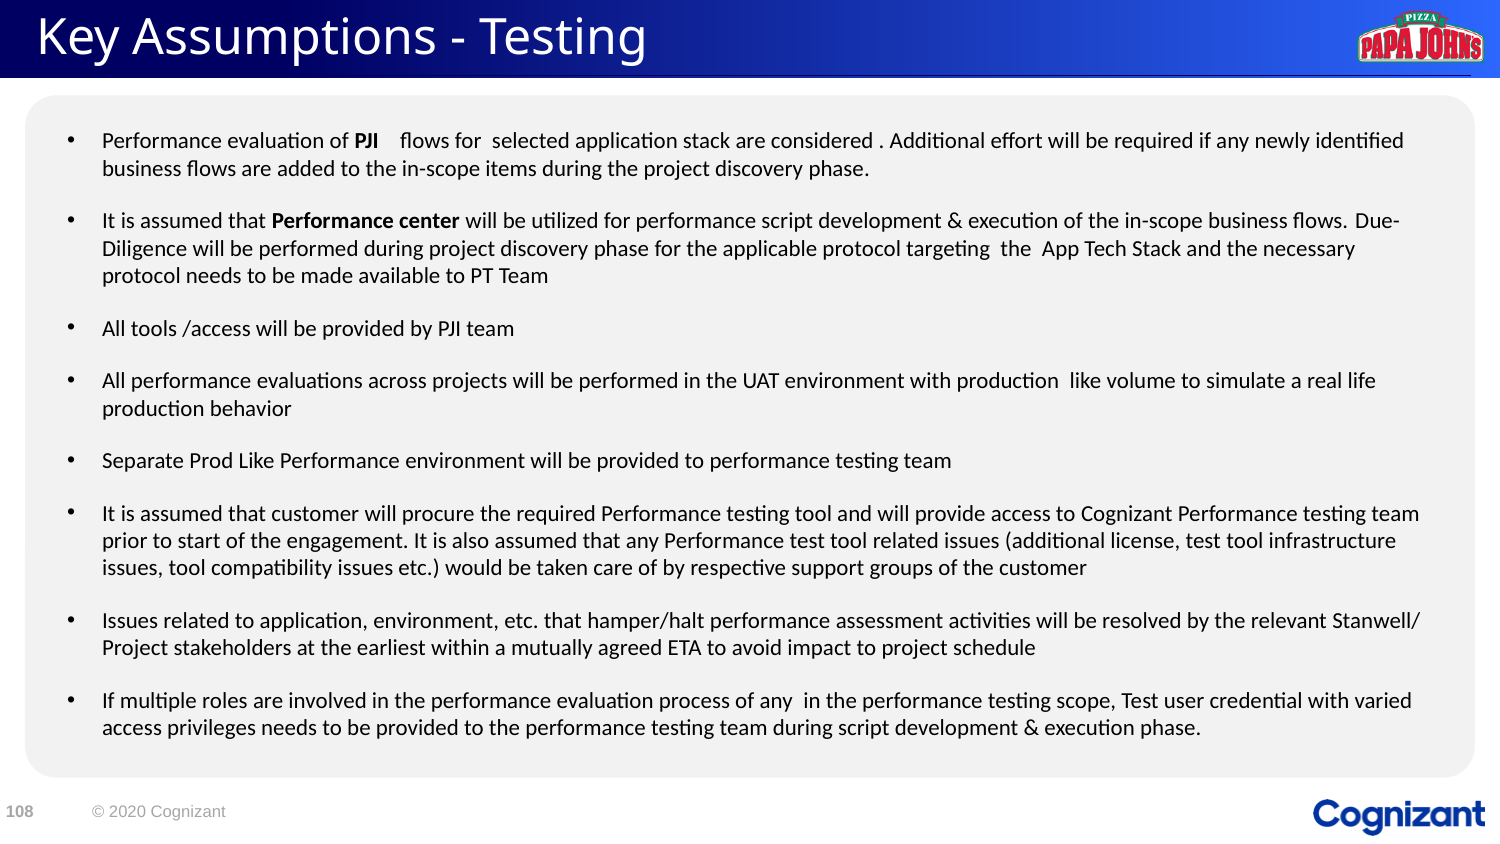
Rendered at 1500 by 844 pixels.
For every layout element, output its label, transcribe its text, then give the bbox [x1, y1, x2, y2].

text_box Performance evaluation of PJI flows for selected application stack are considered . Additional effort will be required if any newly identified business flows are added to the in-scope items during the project discovery phase. It is assumed that Performance center will be utilized for performance script development & execution of the in-scope business flows. Due-Diligence will be performed during project discovery phase for the applicable protocol targeting the App Tech Stack and the necessary protocol needs to be made available to PT Team All tools /access will be provided by PJI team All performance evaluations across projects will be performed in the UAT environment with production like volume to simulate a real life production behavior Separate Prod Like Performance environment will be provided to performance testing team It is assumed that customer will procure the required Performance testing tool and will provide access to Cognizant Performance testing team prior to start of the engagement. It is also assumed that any Performance test tool related issues (additional license, test tool infrastructure issues, tool compatibility issues etc.) would be taken care of by respective support groups of the customer Issues related to application, environment, etc. that hamper/halt performance assessment activities will be resolved by the relevant Stanwell/ Project stakeholders at the earliest within a mutually agreed ETA to avoid impact to project schedule If multiple roles are involved in the performance evaluation process of any in the performance testing scope, Test user credential with varied access privileges needs to be provided to the performance testing team during script development & execution phase. [52, 118, 1448, 748]
title Key Assumptions - Testing [36, 0, 1342, 75]
text_box [23, 94, 1476, 779]
picture [1313, 799, 1485, 836]
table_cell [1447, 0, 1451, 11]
picture [1357, 11, 1485, 65]
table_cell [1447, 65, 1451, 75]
